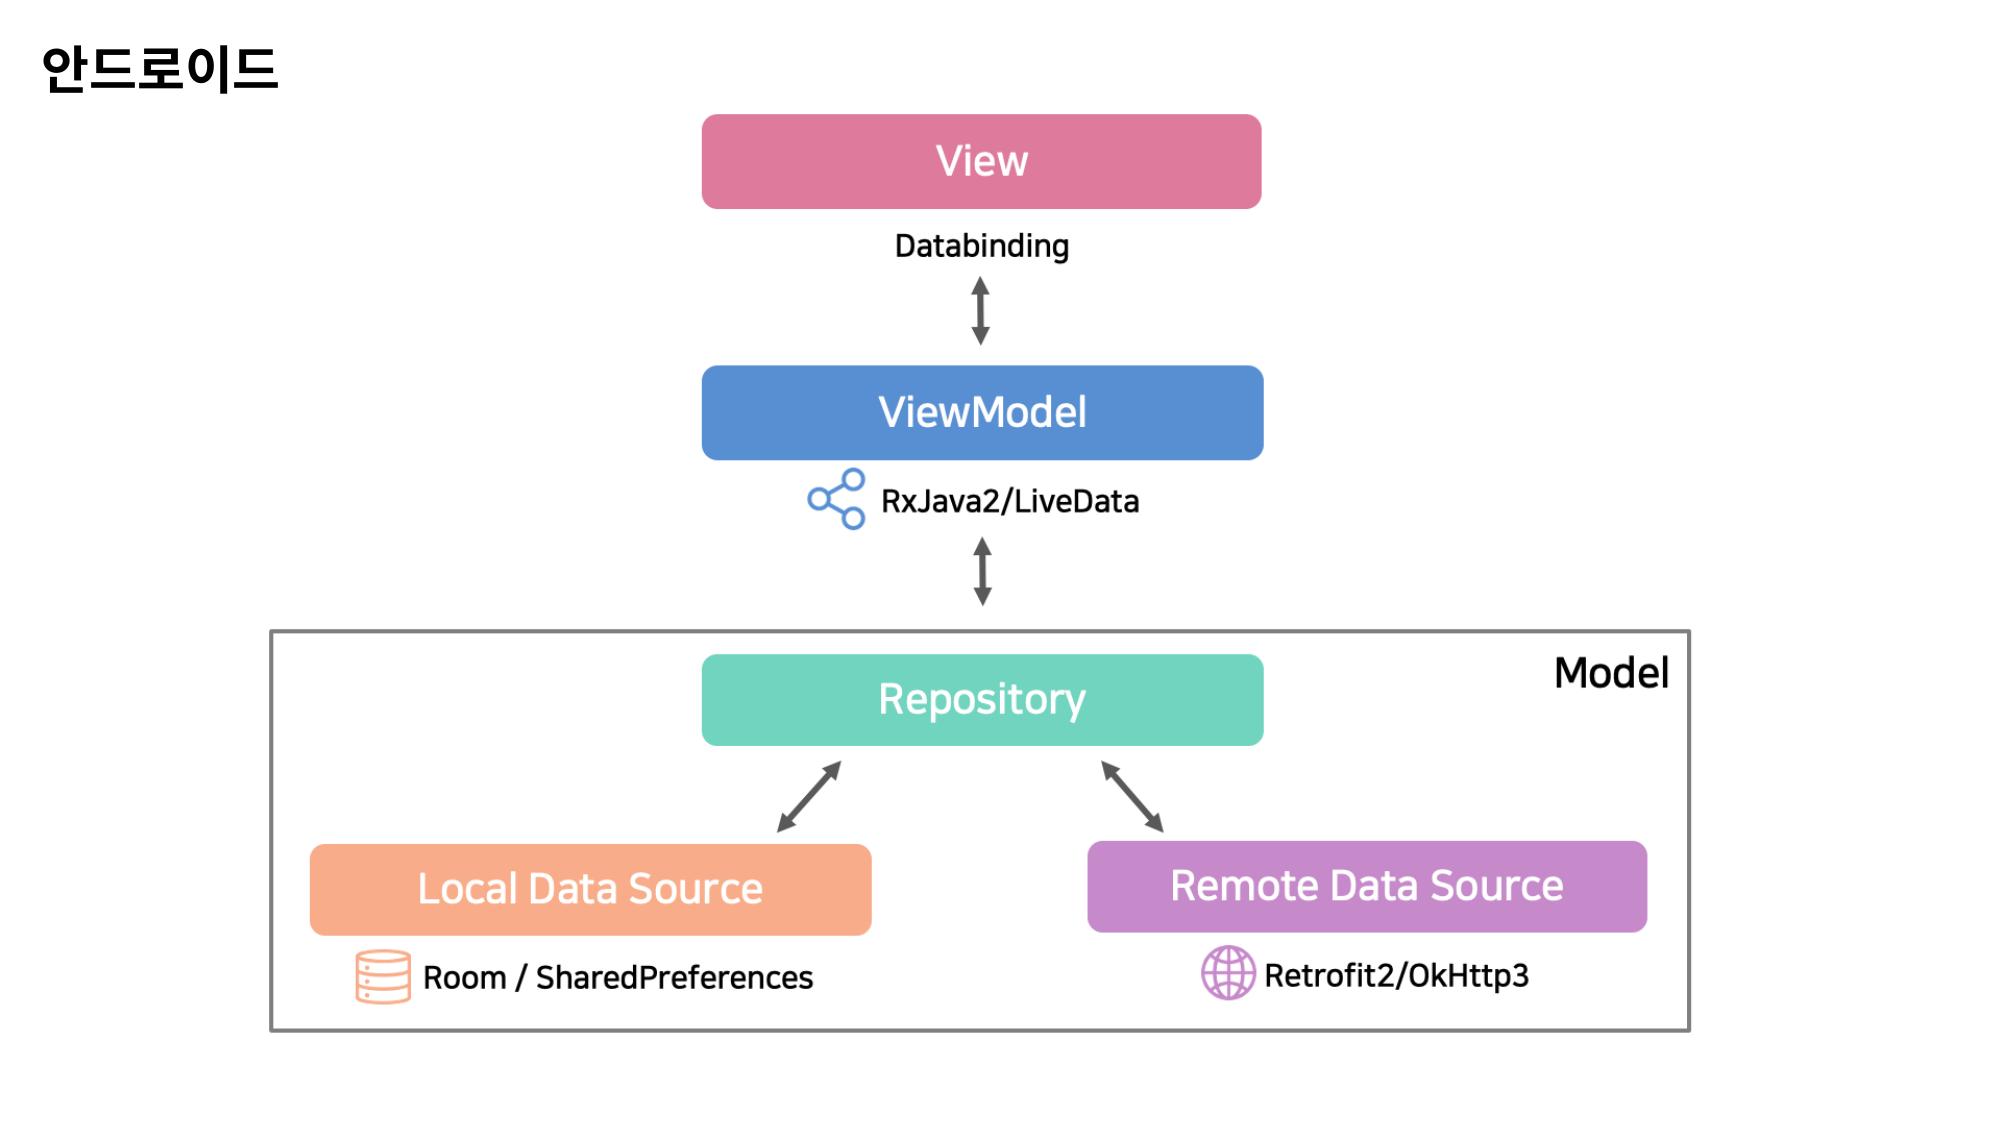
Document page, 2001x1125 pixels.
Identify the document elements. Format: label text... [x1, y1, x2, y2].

picture [118, 36, 1882, 1089]
text_box 안드로이드 [26, 30, 296, 108]
